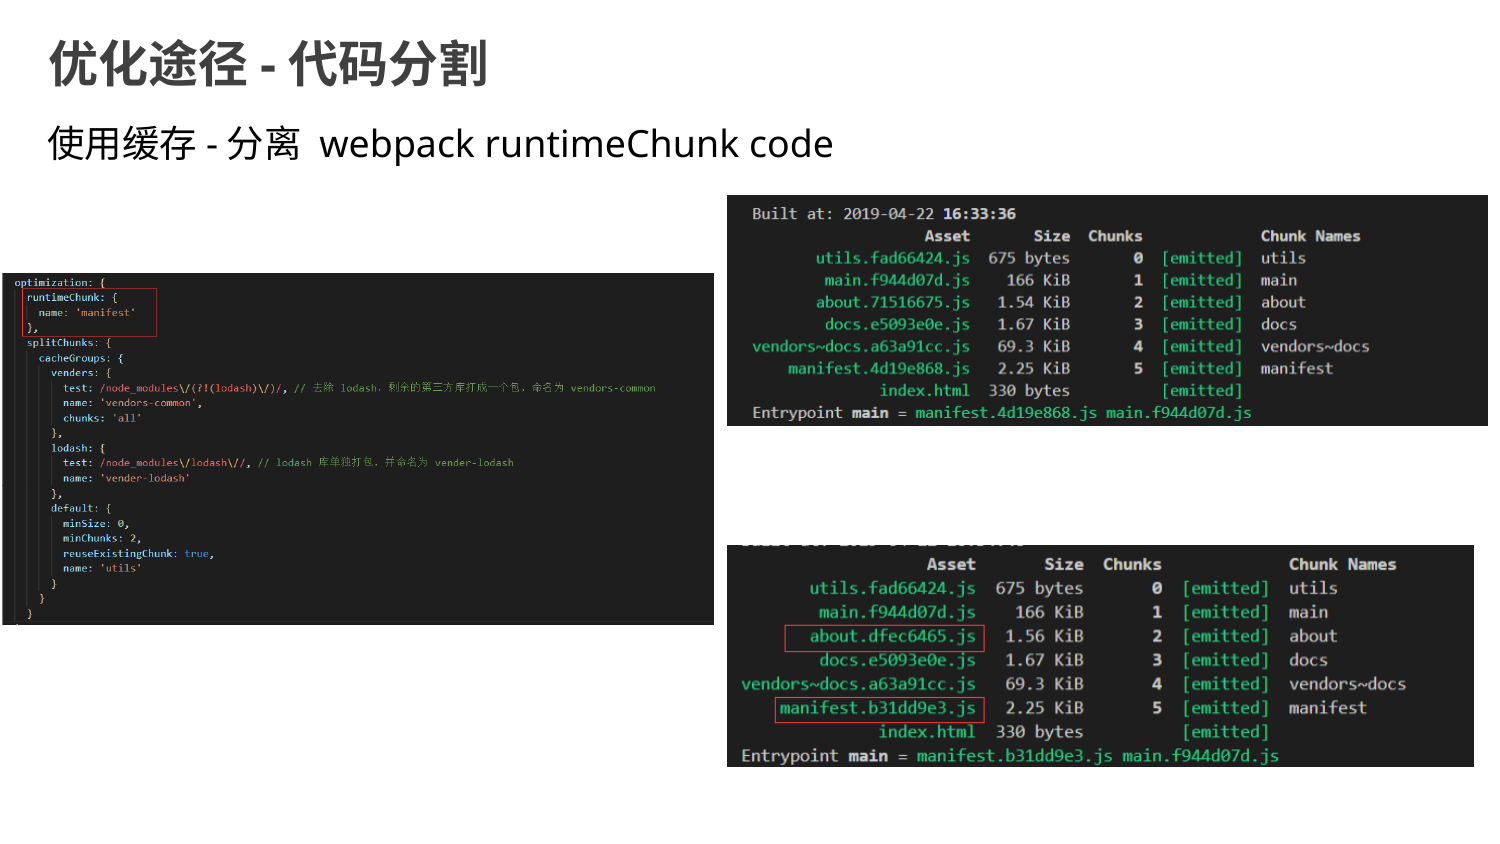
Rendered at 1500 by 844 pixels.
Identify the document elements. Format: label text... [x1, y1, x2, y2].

picture [726, 194, 1488, 427]
picture [726, 545, 1475, 767]
picture [1, 273, 714, 625]
text_box 优化途径-代码分割 [32, 24, 714, 101]
text_box 使用缓存-分离 webpack runtimeChunk code [32, 112, 864, 173]
